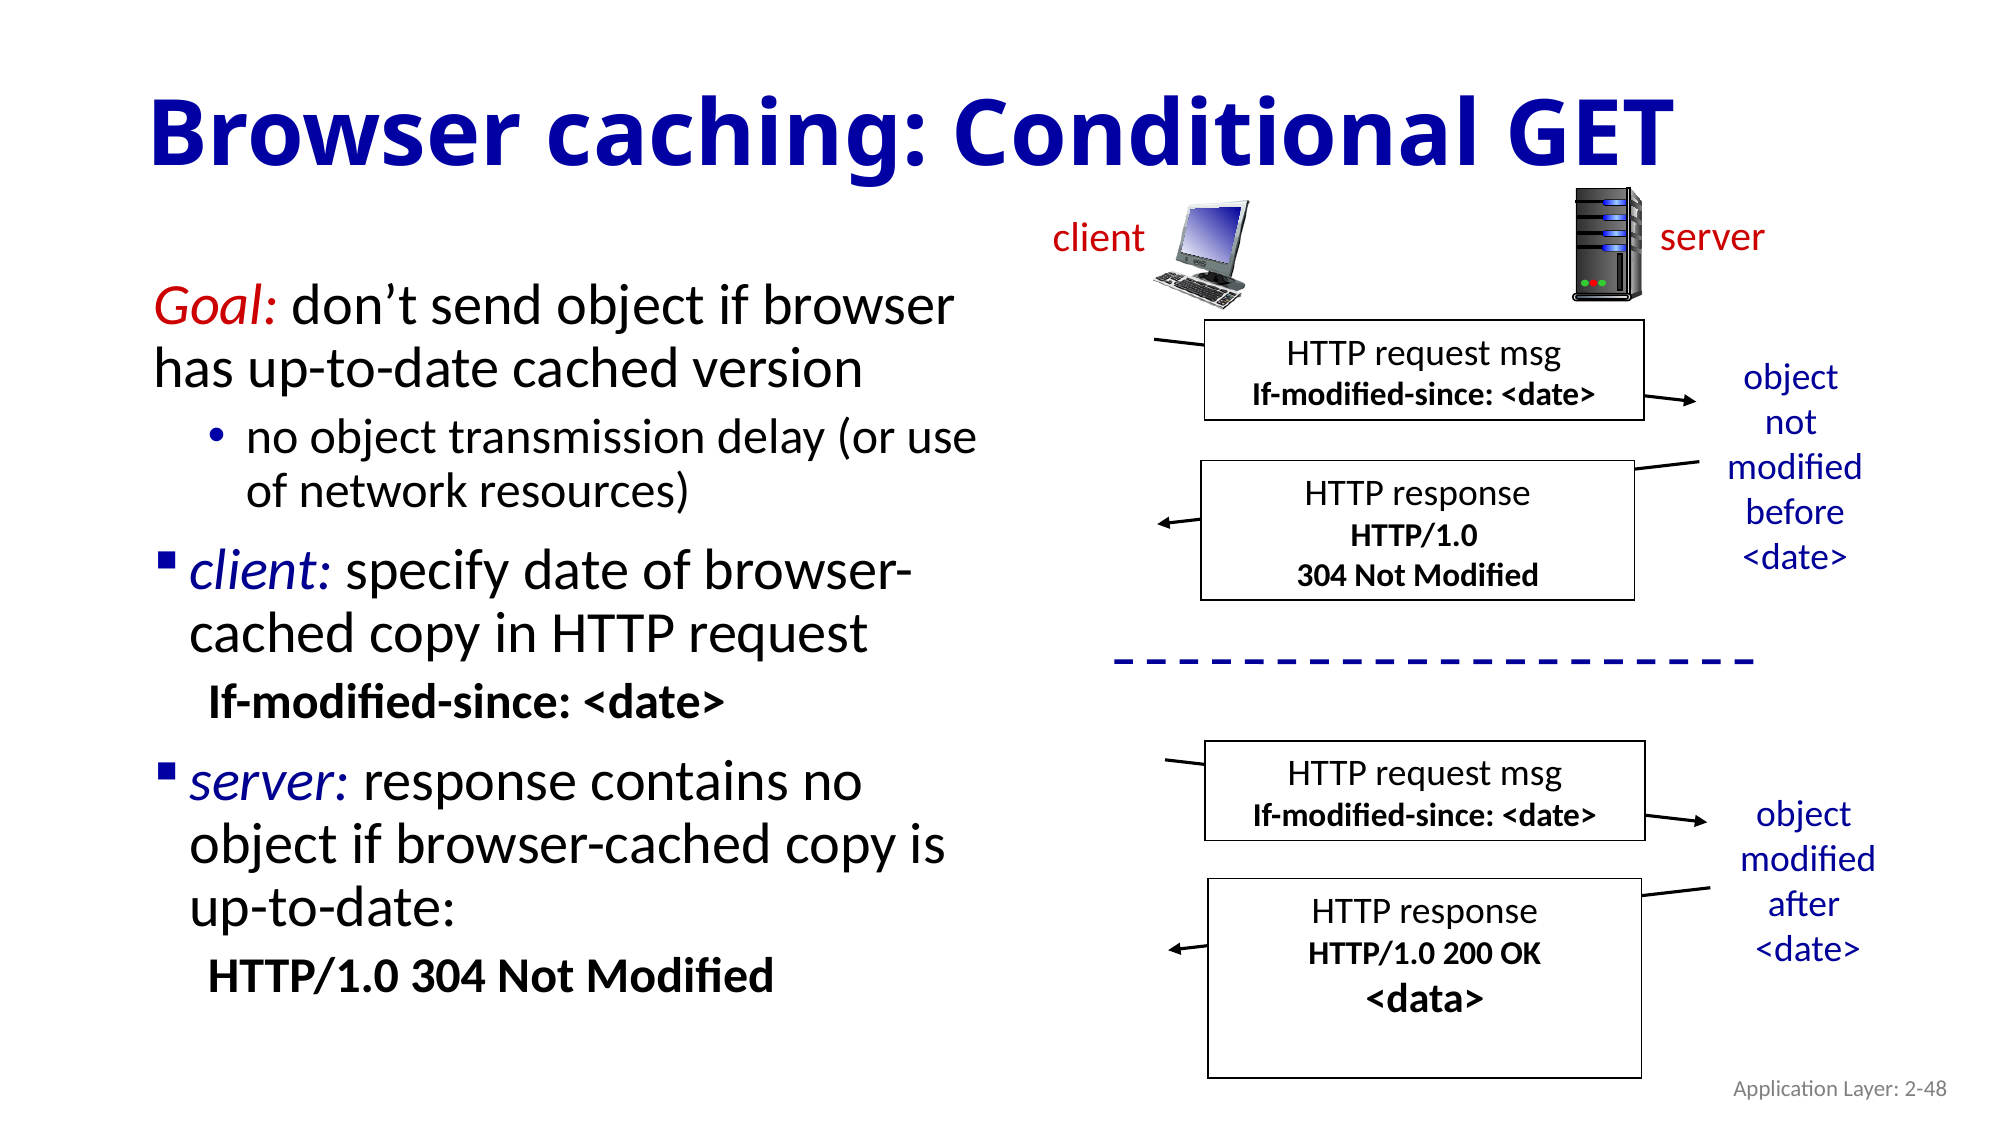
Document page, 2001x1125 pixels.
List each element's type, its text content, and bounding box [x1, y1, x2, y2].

text_box Goal: don’t send object if browser has up-to-date cached version no object transmission delay (or use of network resources) client: specify date of browser-cached copy in HTTP request If-modified-since: <date> server: response contains no object if browser-cached copy is up-to-date: HTTP/1.0 304 Not Modified [117, 266, 1036, 1109]
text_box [1035, 188, 1782, 318]
text_box object not modified before <date> [1712, 344, 1879, 585]
text_box [1645, 814, 1708, 828]
text_box HTTP response HTTP/1.0 200 OK <data> [1208, 878, 1642, 1079]
text_box [1168, 942, 1208, 955]
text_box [1201, 460, 1635, 603]
title Browser caching: Conditional GET [131, 62, 1856, 209]
text_box HTTP request msg If-modified-since: <date> [1204, 320, 1645, 420]
text_box [1157, 516, 1200, 529]
text_box object modified after <date> [1725, 781, 1892, 976]
text_box HTTP request msg If-modified-since: <date> [1205, 740, 1645, 841]
text_box [1645, 394, 1697, 407]
slide_number Application Layer: 2-48 [1512, 1056, 1963, 1117]
